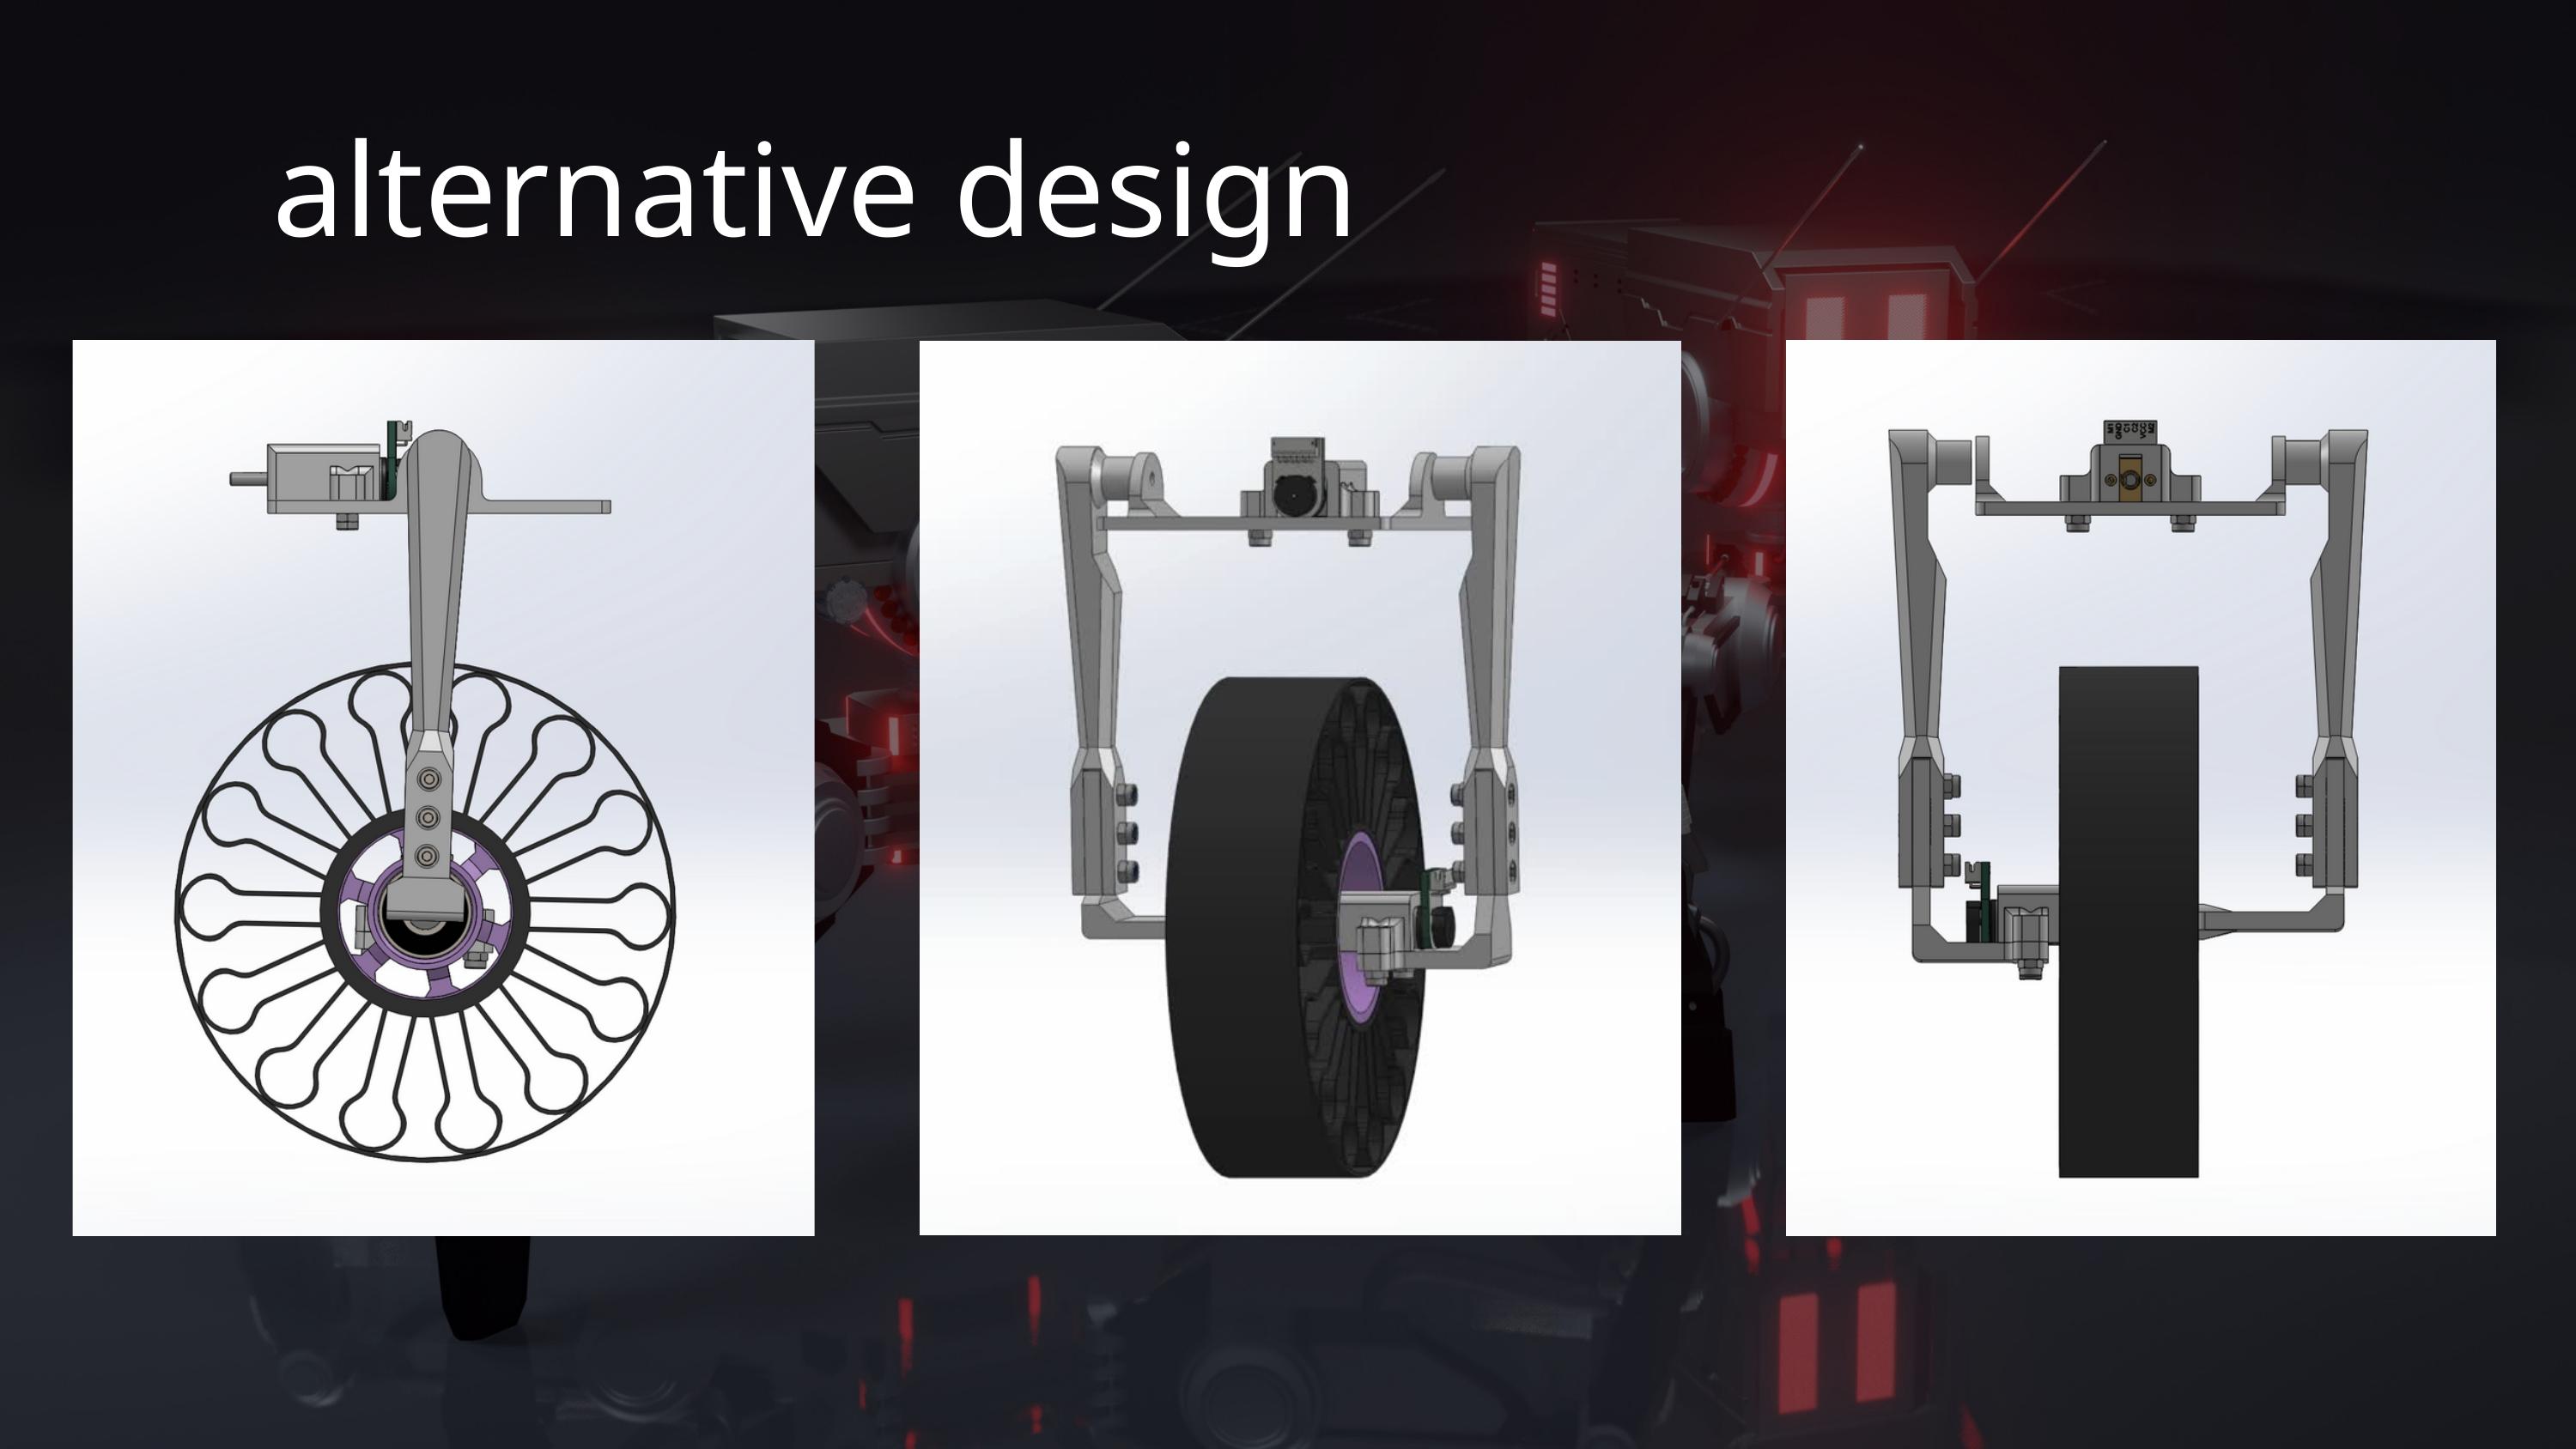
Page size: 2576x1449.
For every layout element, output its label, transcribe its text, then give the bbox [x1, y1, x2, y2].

text_box [0, 0, 2576, 1449]
text_box alternative design [272, 116, 2304, 263]
text_box [72, 340, 815, 1236]
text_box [919, 340, 1682, 1236]
text_box [1786, 340, 2497, 1236]
